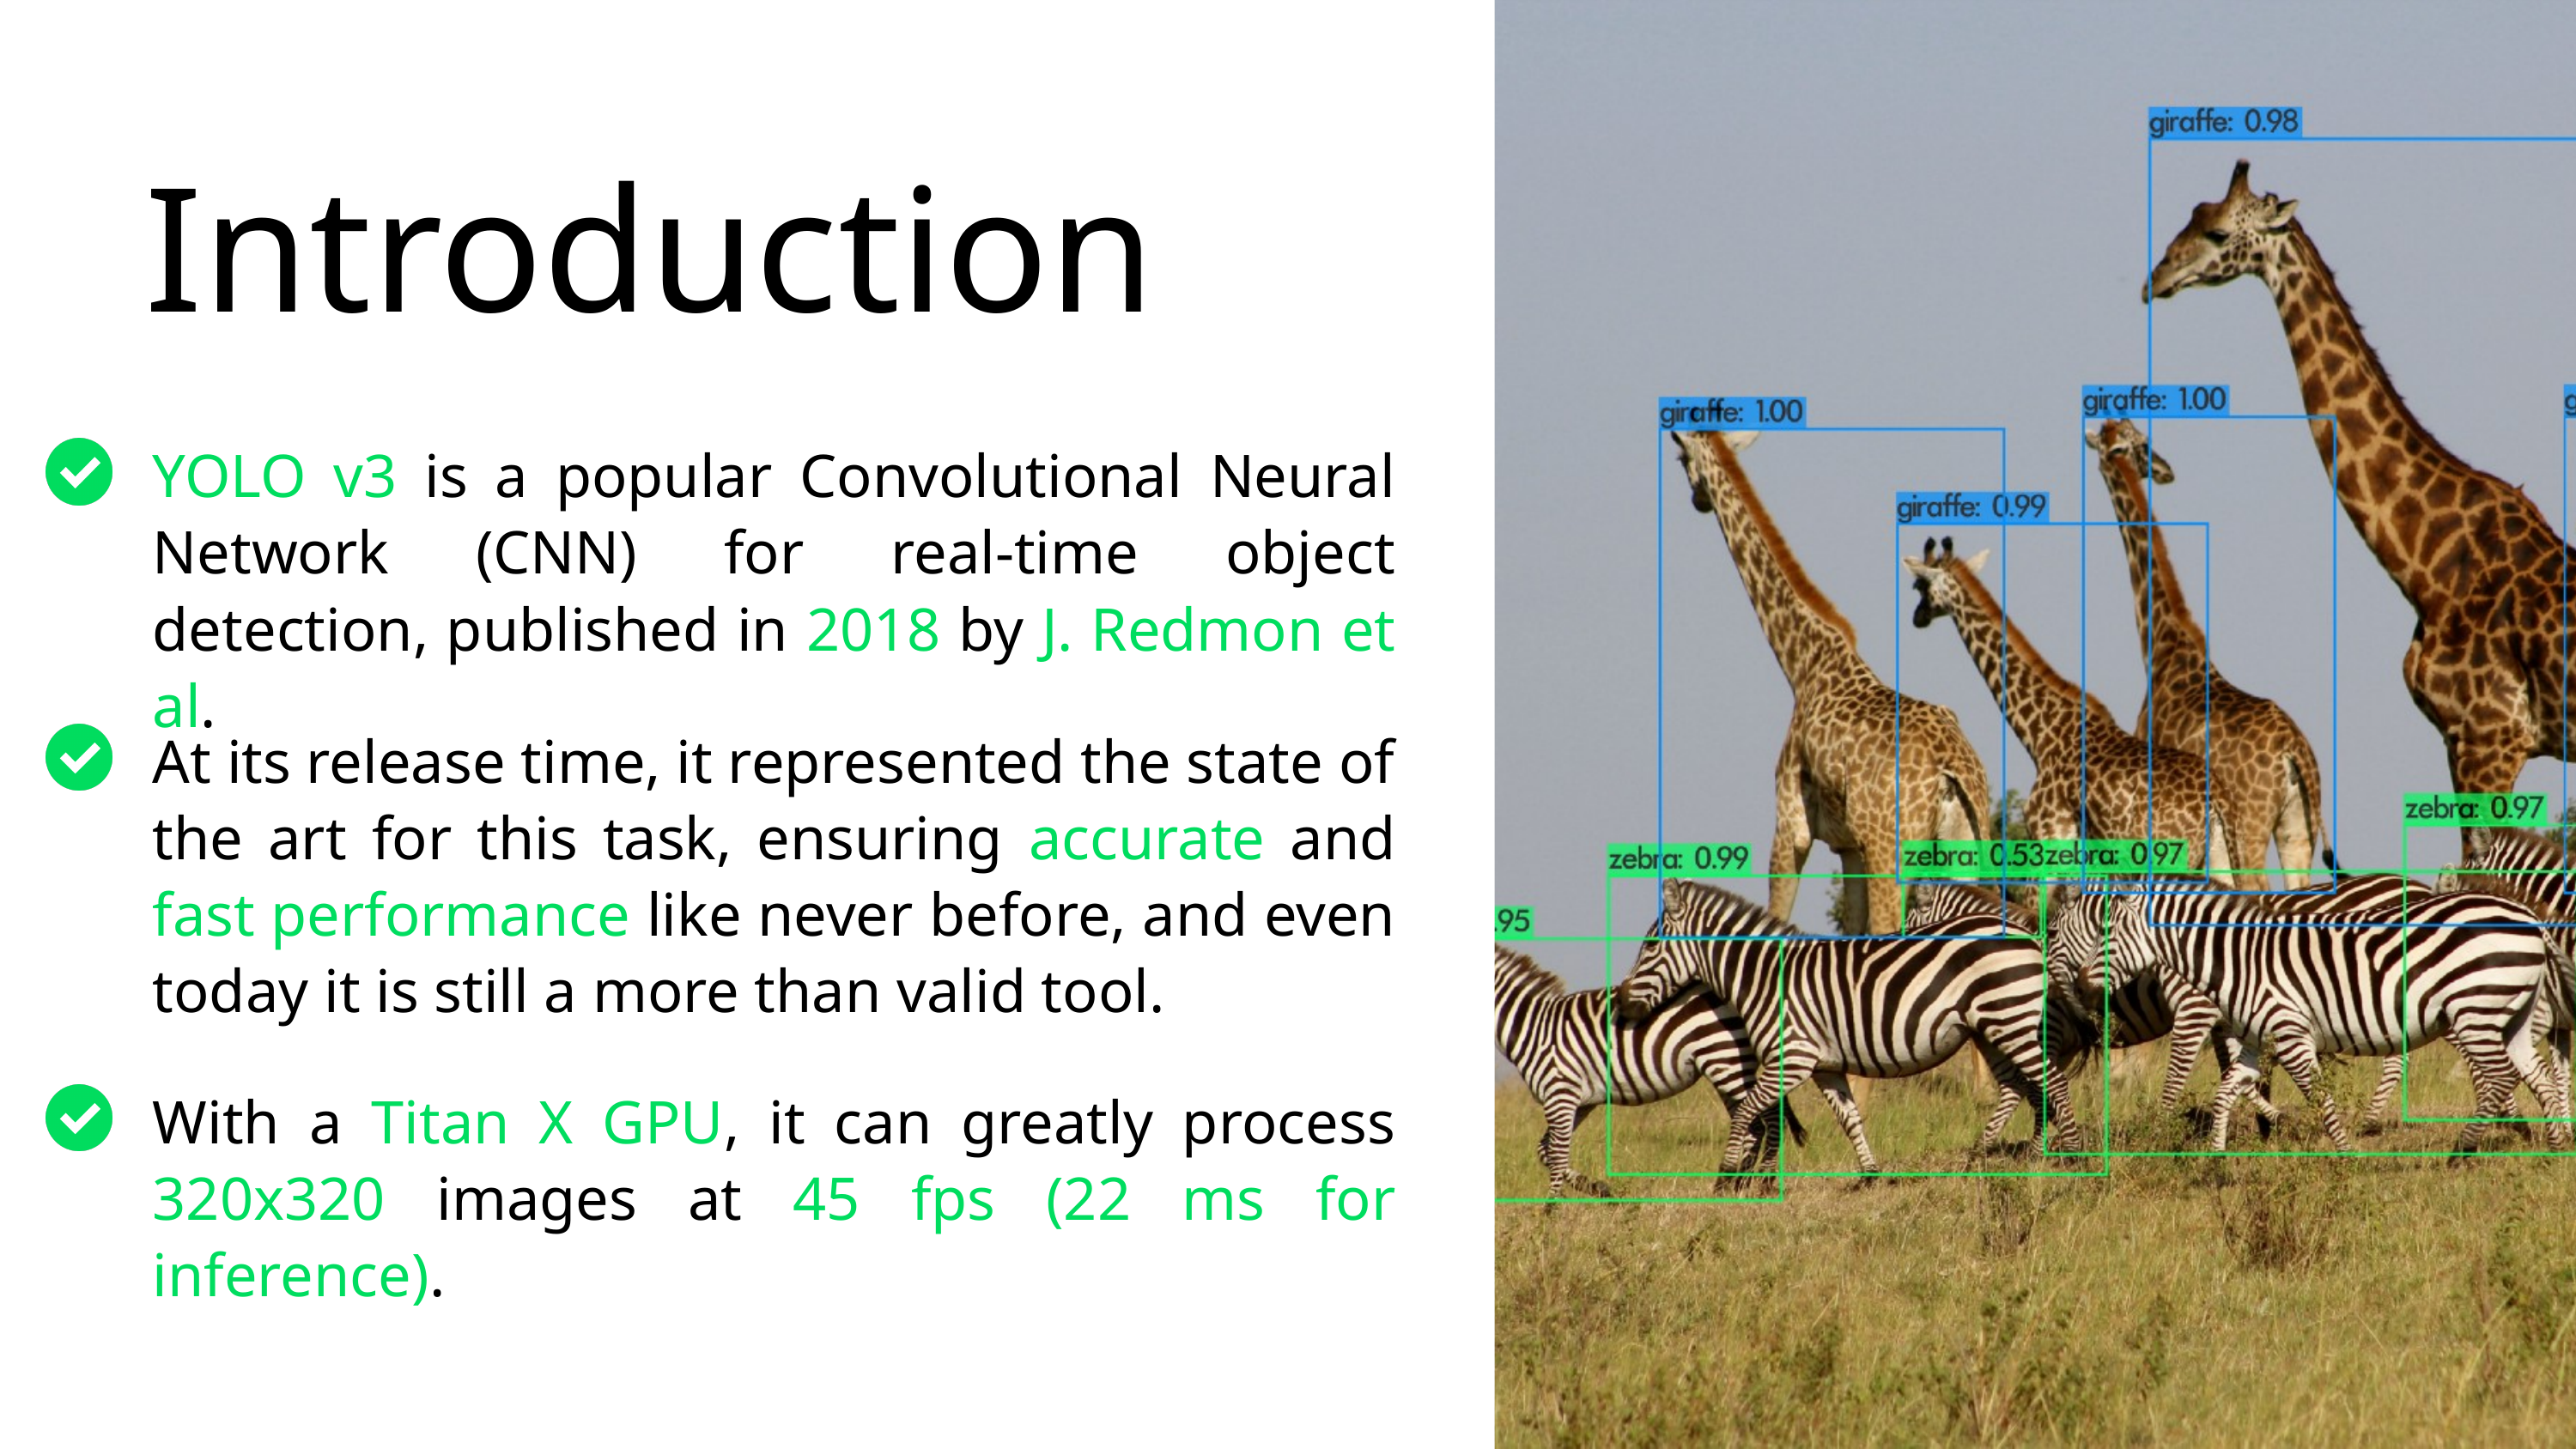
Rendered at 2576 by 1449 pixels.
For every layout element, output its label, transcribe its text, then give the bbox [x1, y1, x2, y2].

picture [45, 438, 112, 506]
picture [45, 724, 112, 791]
picture [45, 1083, 112, 1151]
text_box Introduction [144, 156, 1396, 347]
text_box At its release time, it represented the state of the art for this task, ensuring accurate and fast performance like never before, and even today it is still a more than valid tool. [152, 718, 1396, 1025]
text_box YOLO v3 is a popular Convolutional Neural Network (CNN) for real-time object detection, published in 2018 by J. Redmon et al. [152, 433, 1396, 718]
picture [1494, 0, 2576, 1449]
text_box With a Titan X GPU, it can greatly process 320x320 images at 45 fps (22 ms for inference). [152, 1078, 1396, 1308]
